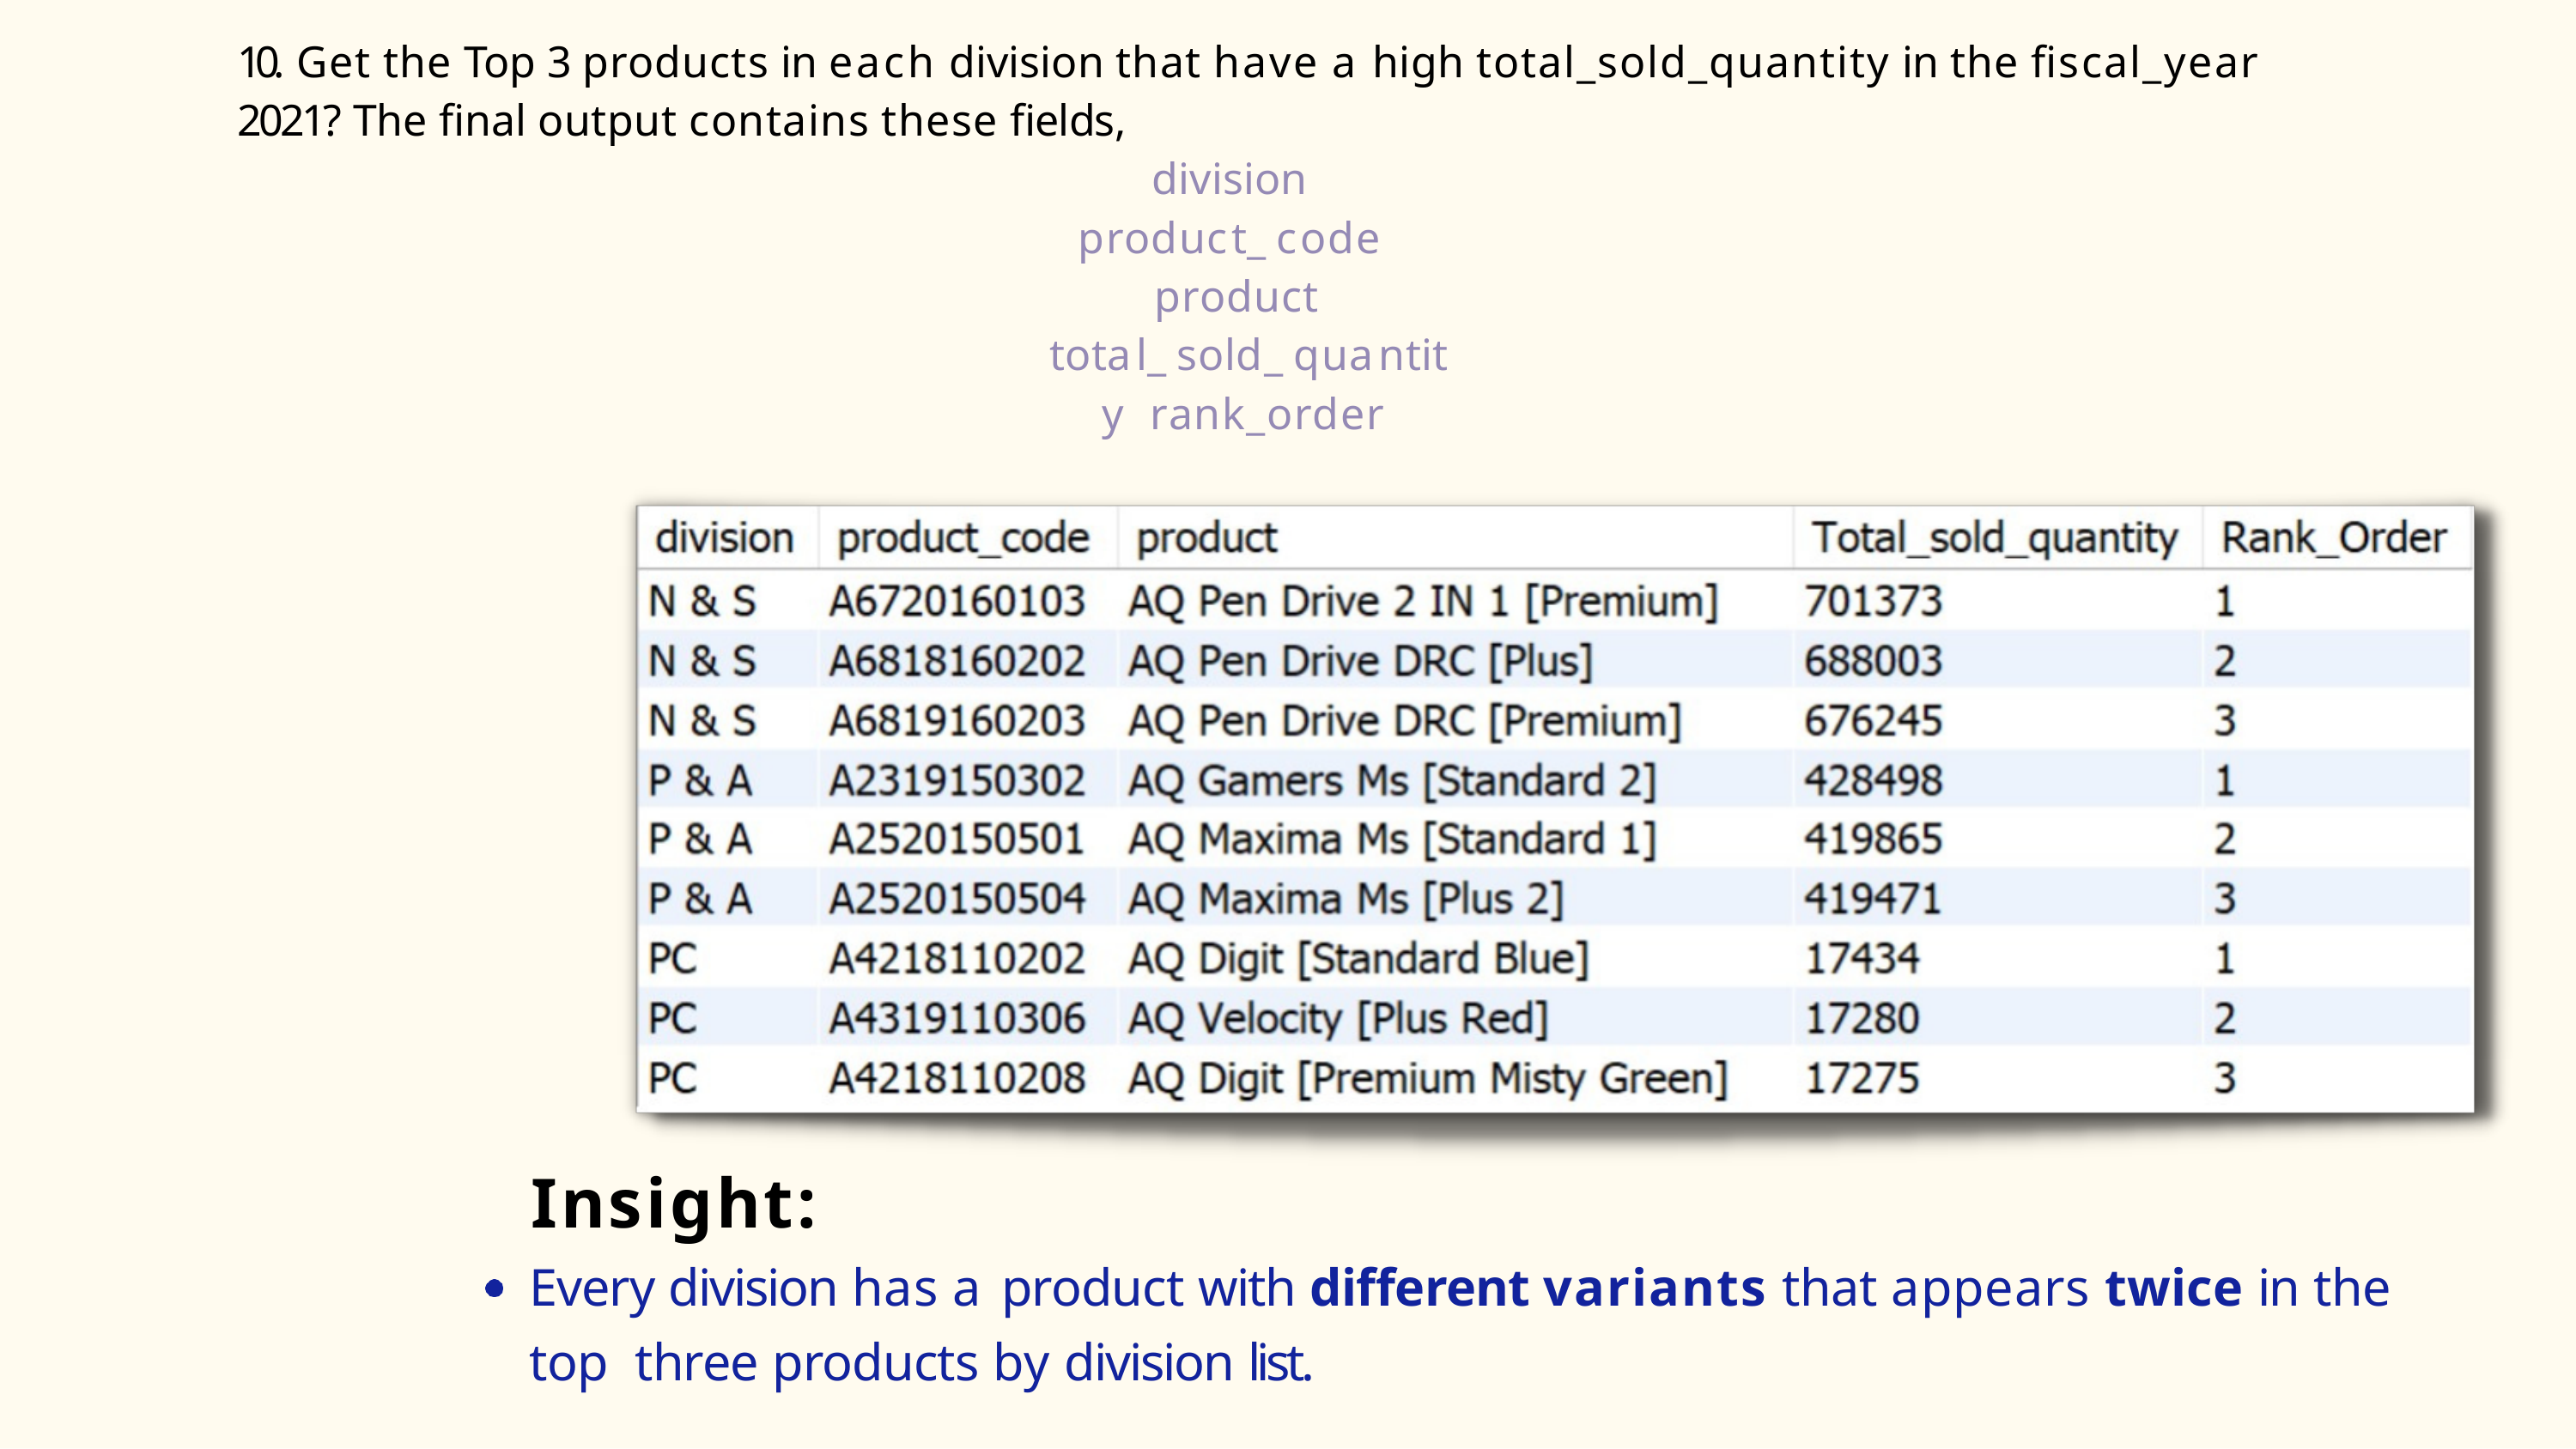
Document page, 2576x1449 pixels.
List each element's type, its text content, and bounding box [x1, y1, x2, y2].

picture [484, 1279, 503, 1298]
picture [617, 486, 2513, 1166]
text_box 10. Get the Top 3 products in each division that have a high total_sold_quantity in the fiscal_year 2021? The final output contains these fields, division product_code product total_sold_quantity rank_order [234, 25, 2321, 439]
text_box Insight: Every division has a product with different variants that appears twice in the top three products by division list. [527, 1138, 2412, 1391]
